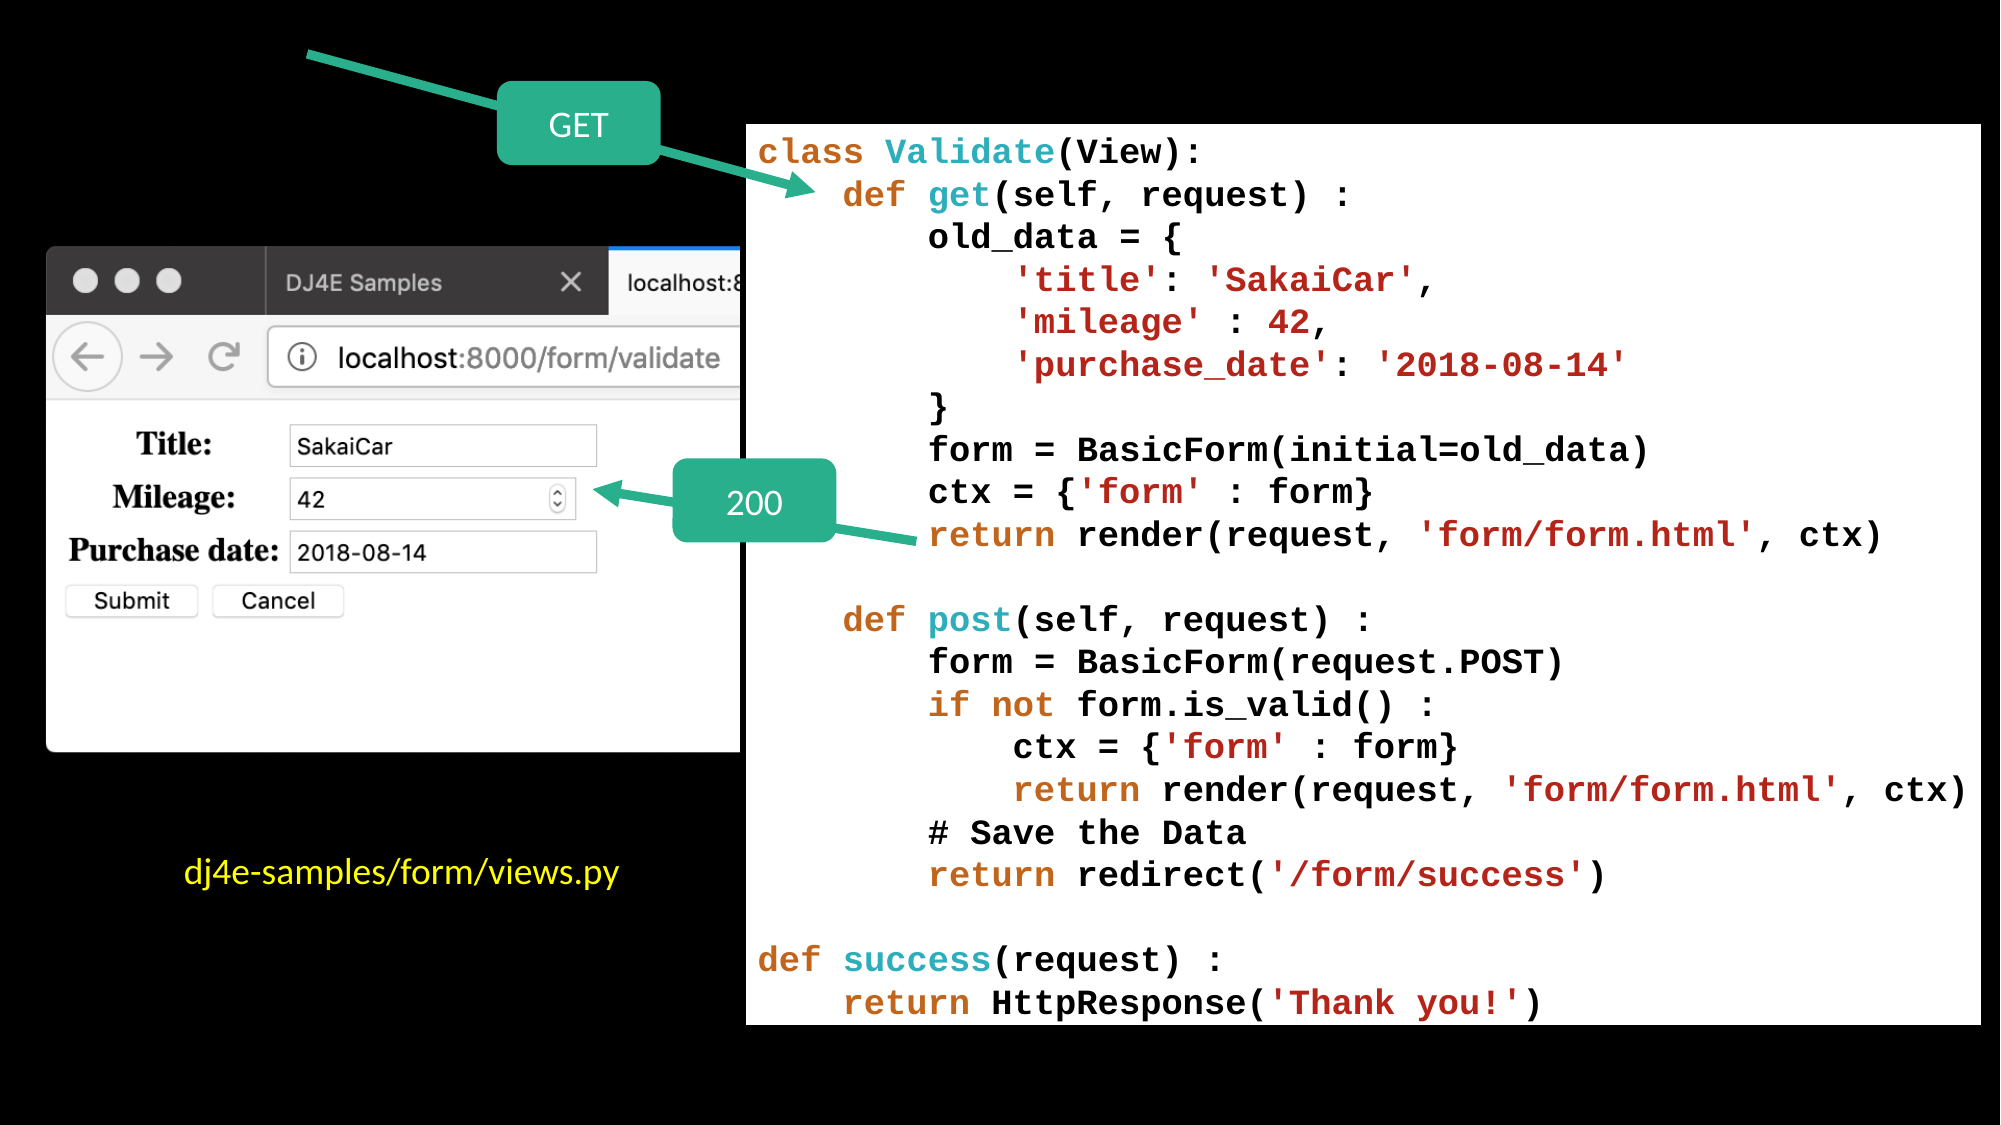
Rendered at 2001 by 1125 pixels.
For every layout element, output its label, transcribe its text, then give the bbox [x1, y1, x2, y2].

picture [0, 192, 1088, 841]
text_box class Validate(View): def get(self, request) : old_data = { 'title': 'SakaiCar', 'mileage' : 42, 'purchase_date': '2018-08-14' } form = BasicForm(initial=old_data) ctx = {'form' : form} return render(request, 'form/form.html', ctx) def post(self, request) : form = BasicForm(request.POST) if not form.is_valid() : ctx = {'form' : form} return render(request, 'form/form.html', ctx) # Save the Data return redirect('/form/success') def success(request) : return HttpResponse('Thank you!') [743, 120, 1985, 1029]
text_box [306, 53, 816, 193]
text_box dj4e-samples/form/views.py [169, 841, 636, 900]
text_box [592, 489, 917, 542]
